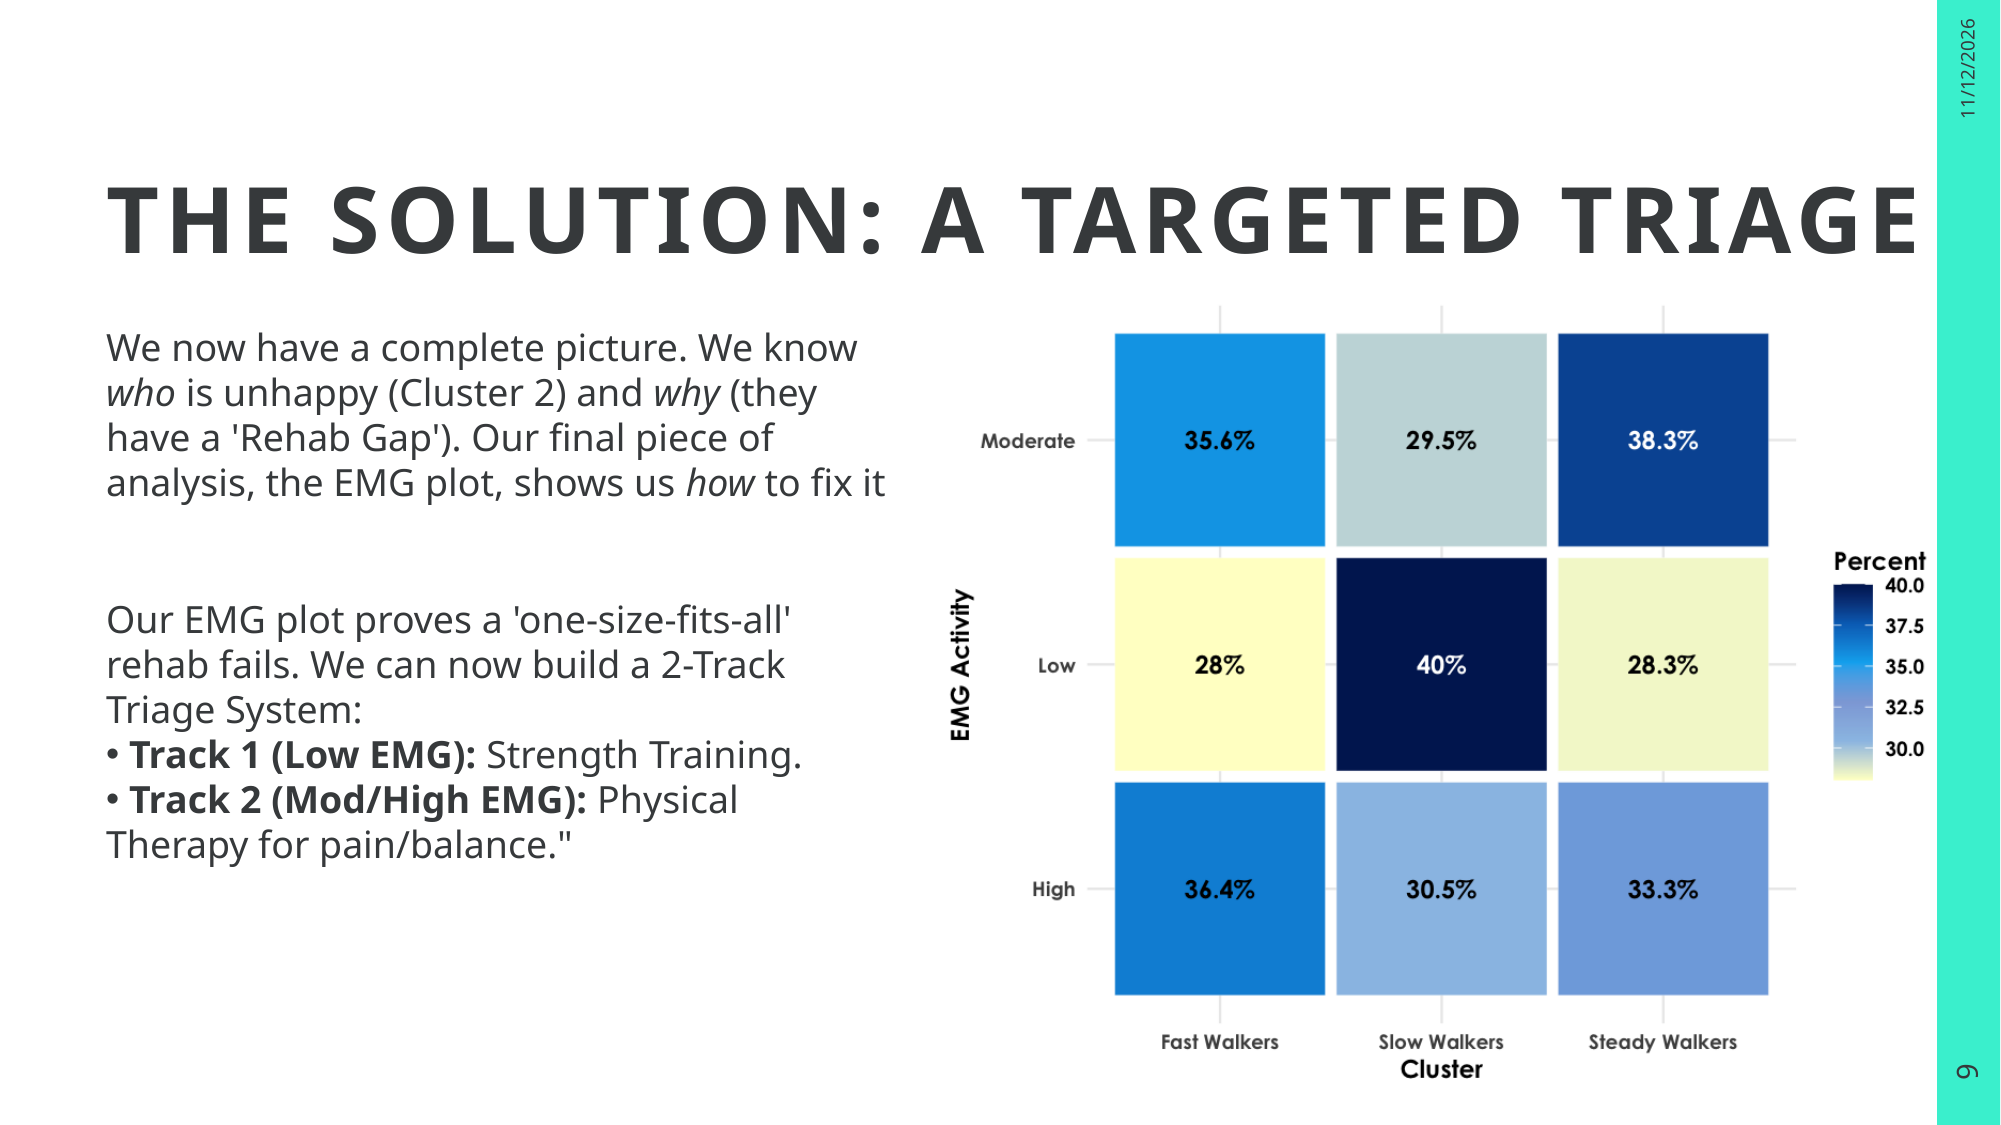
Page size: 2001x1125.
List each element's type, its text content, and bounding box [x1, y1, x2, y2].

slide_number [1937, 0, 2000, 139]
slide_number 9 [1937, 1019, 2000, 1125]
text_box Our EMG plot proves a 'one-size-fits-all' rehab fails. We can now build a 2-Track Triage System: Track 1 (Low EMG): Strength Training. Track 2 (Mod/High EMG): Physical Therapy for pain/balance." [91, 588, 884, 874]
text_box The Solution: A Targeted Triage [91, 138, 1969, 294]
text_box We now have a complete picture. We know who is unhappy (Cluster 2) and why (they have a 'Rehab Gap'). Our final piece of analysis, the EMG plot, shows us how to fix it [91, 316, 915, 512]
picture [946, 293, 1937, 1095]
